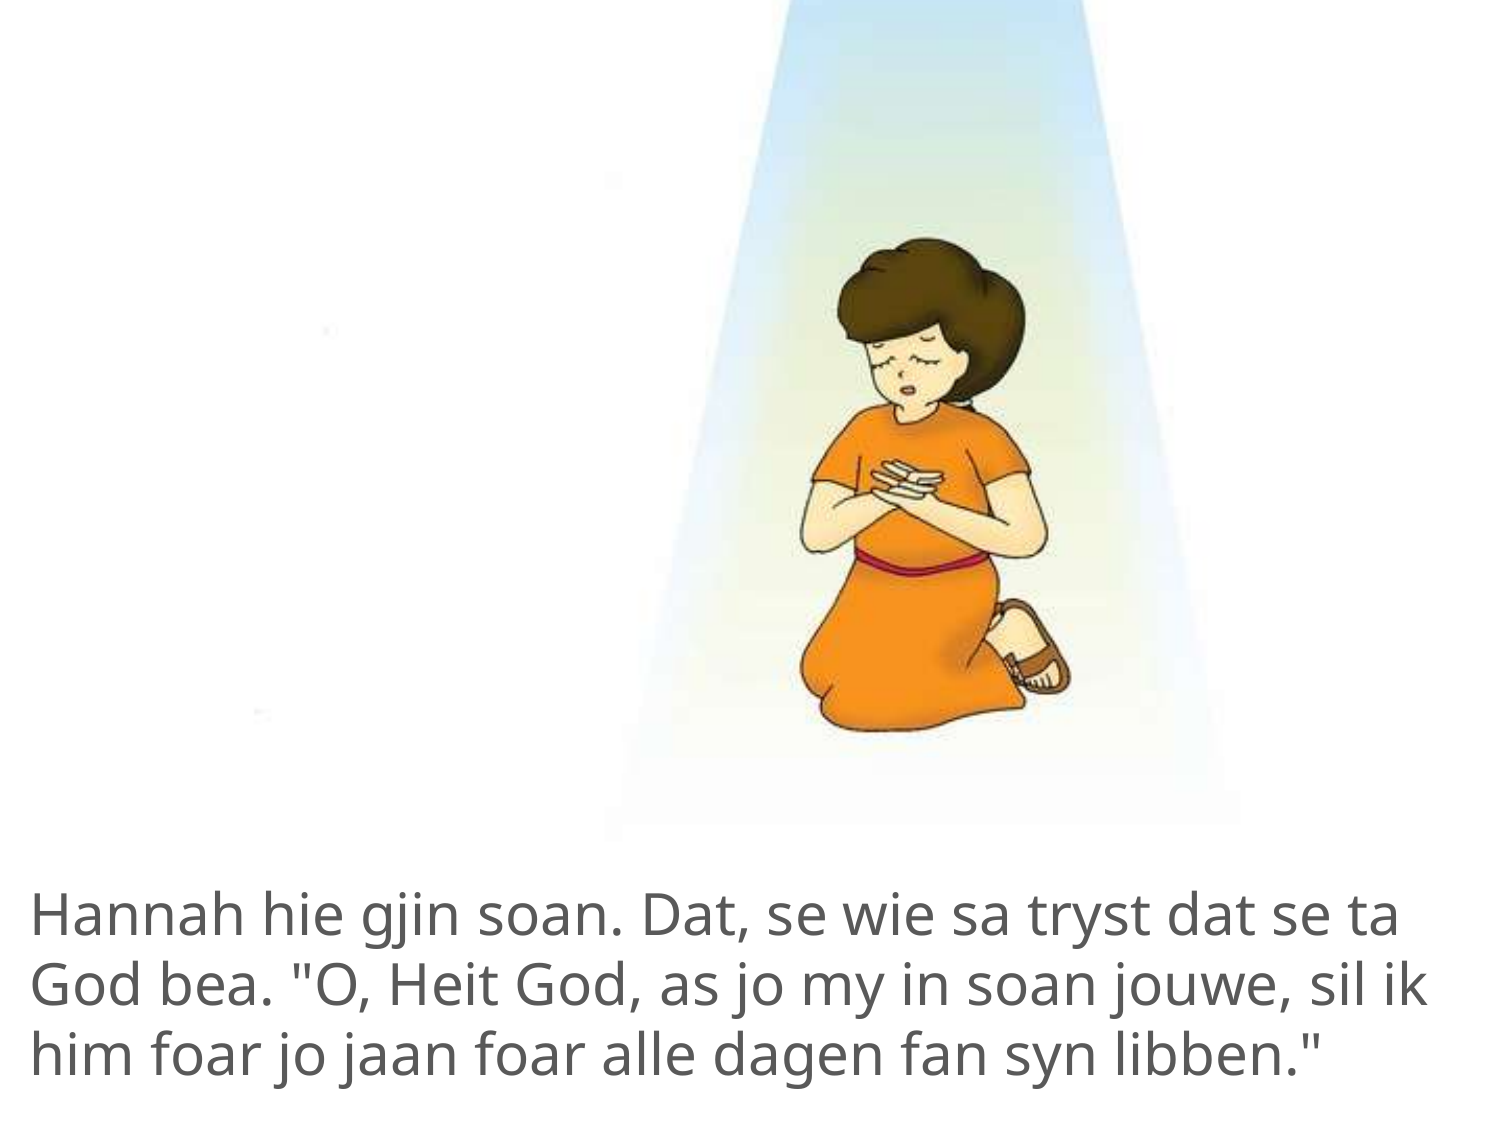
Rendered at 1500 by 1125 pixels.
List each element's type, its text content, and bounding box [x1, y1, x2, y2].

picture [71, 0, 1429, 858]
text_box Hannah hie gjin soan. Dat, se wie sa tryst dat se ta God bea. "O, Heit God, as jo my in soan jouwe, sil ik him foar jo jaan foar alle dagen fan syn libben." [14, 869, 1486, 1095]
